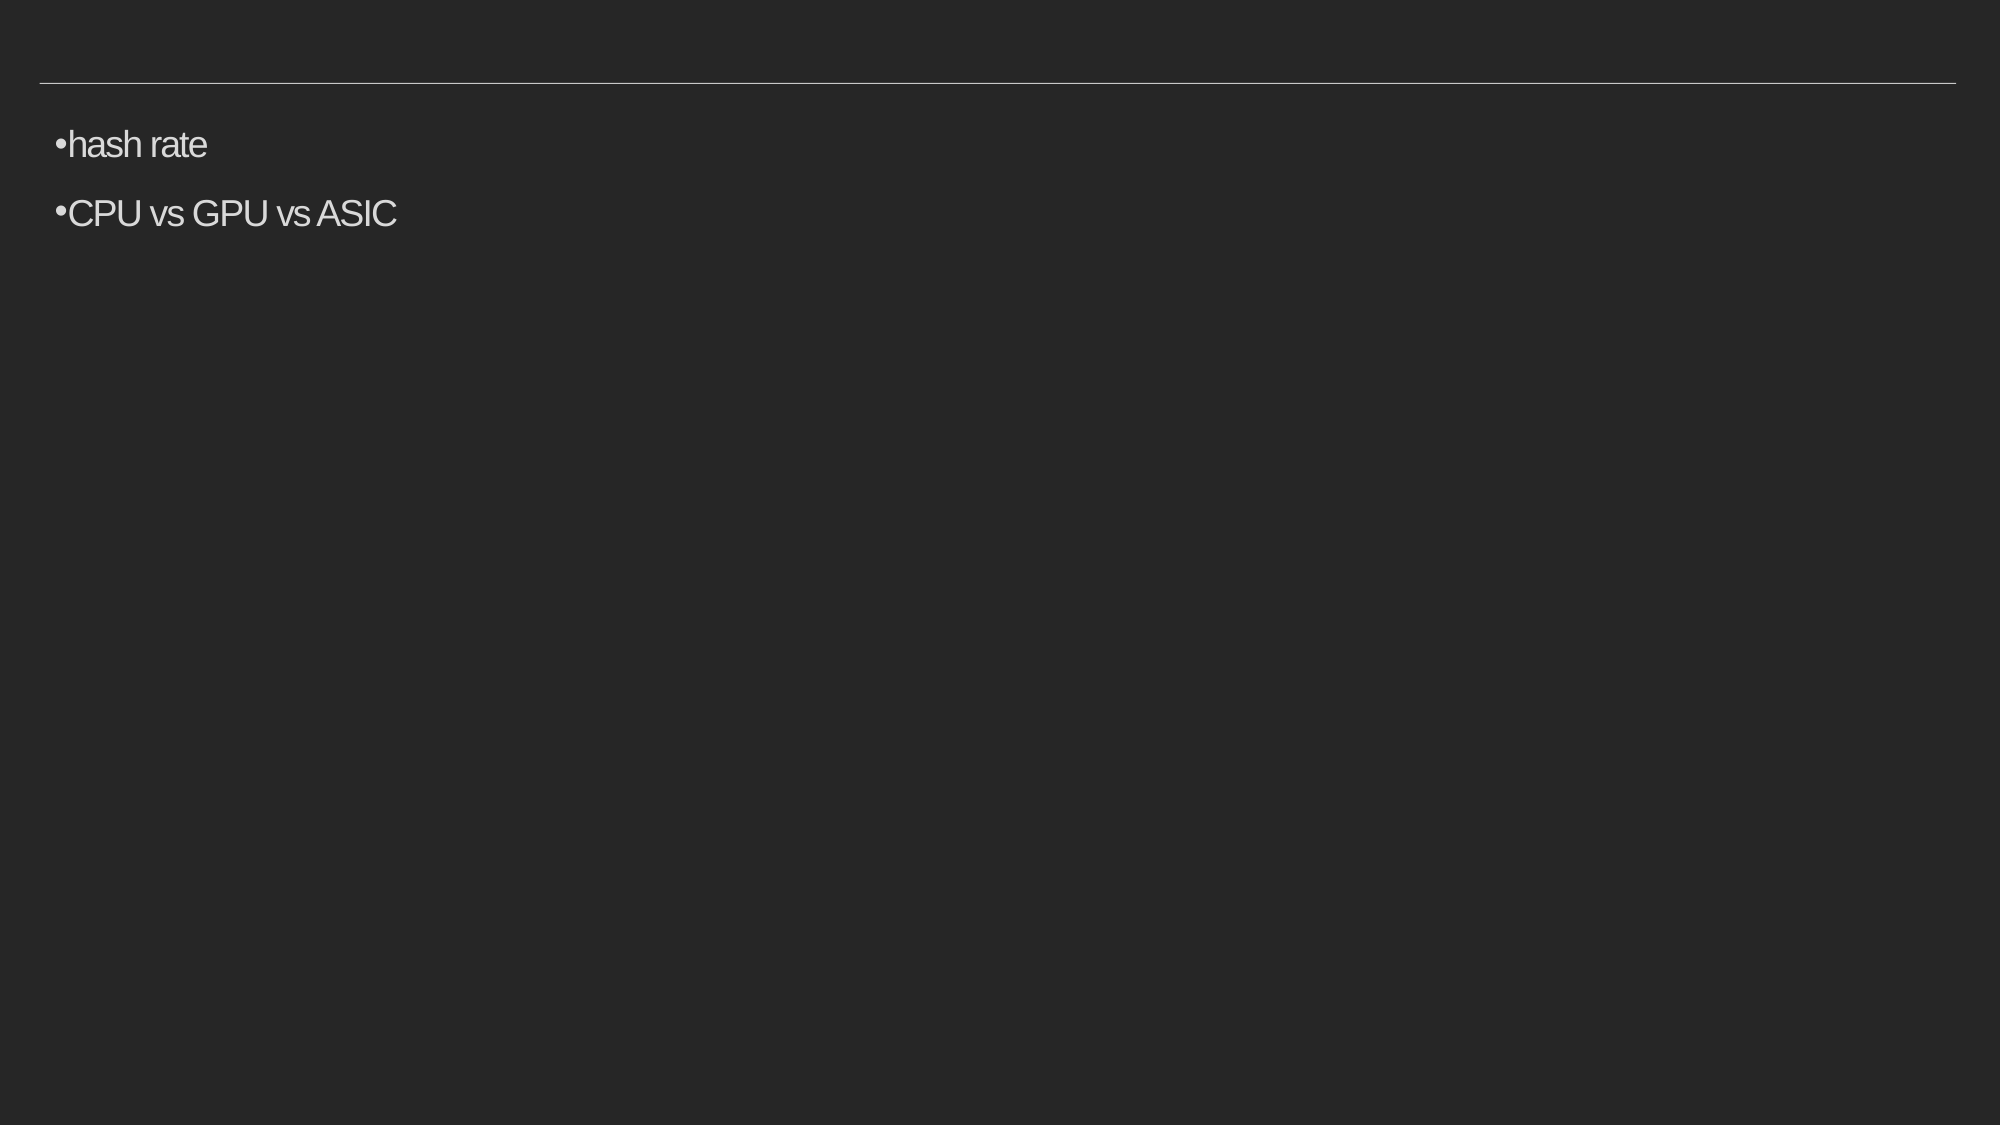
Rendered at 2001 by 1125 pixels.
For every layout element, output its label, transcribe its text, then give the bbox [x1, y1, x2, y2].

list hash rate CPU vs GPU vs ASIC [39, 110, 1957, 825]
